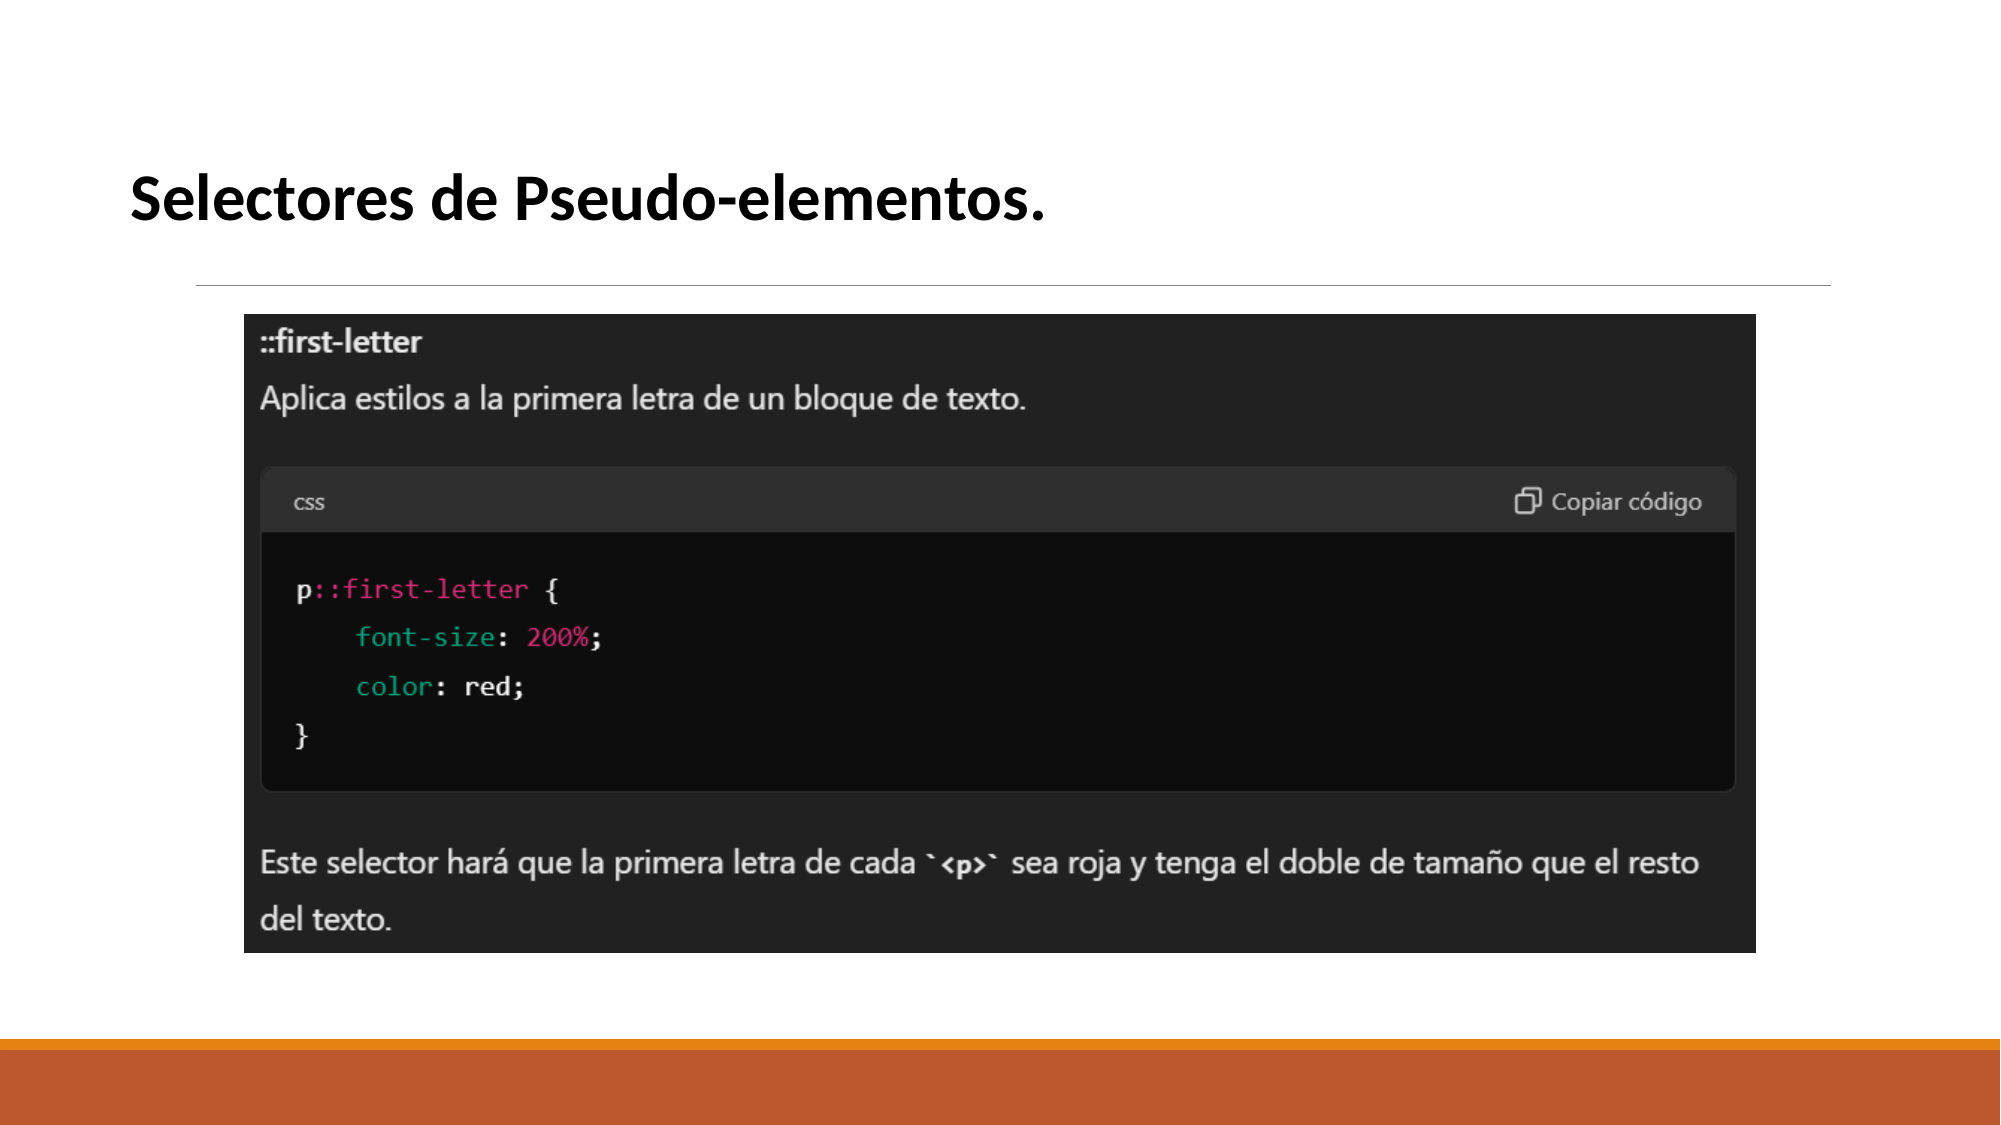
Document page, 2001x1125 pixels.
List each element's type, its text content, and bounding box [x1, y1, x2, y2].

text_box [0, 1051, 2000, 1125]
text_box Selectores de Pseudo-elementos. [115, 146, 1718, 242]
text_box [0, 1038, 2000, 1051]
picture [244, 314, 1756, 953]
